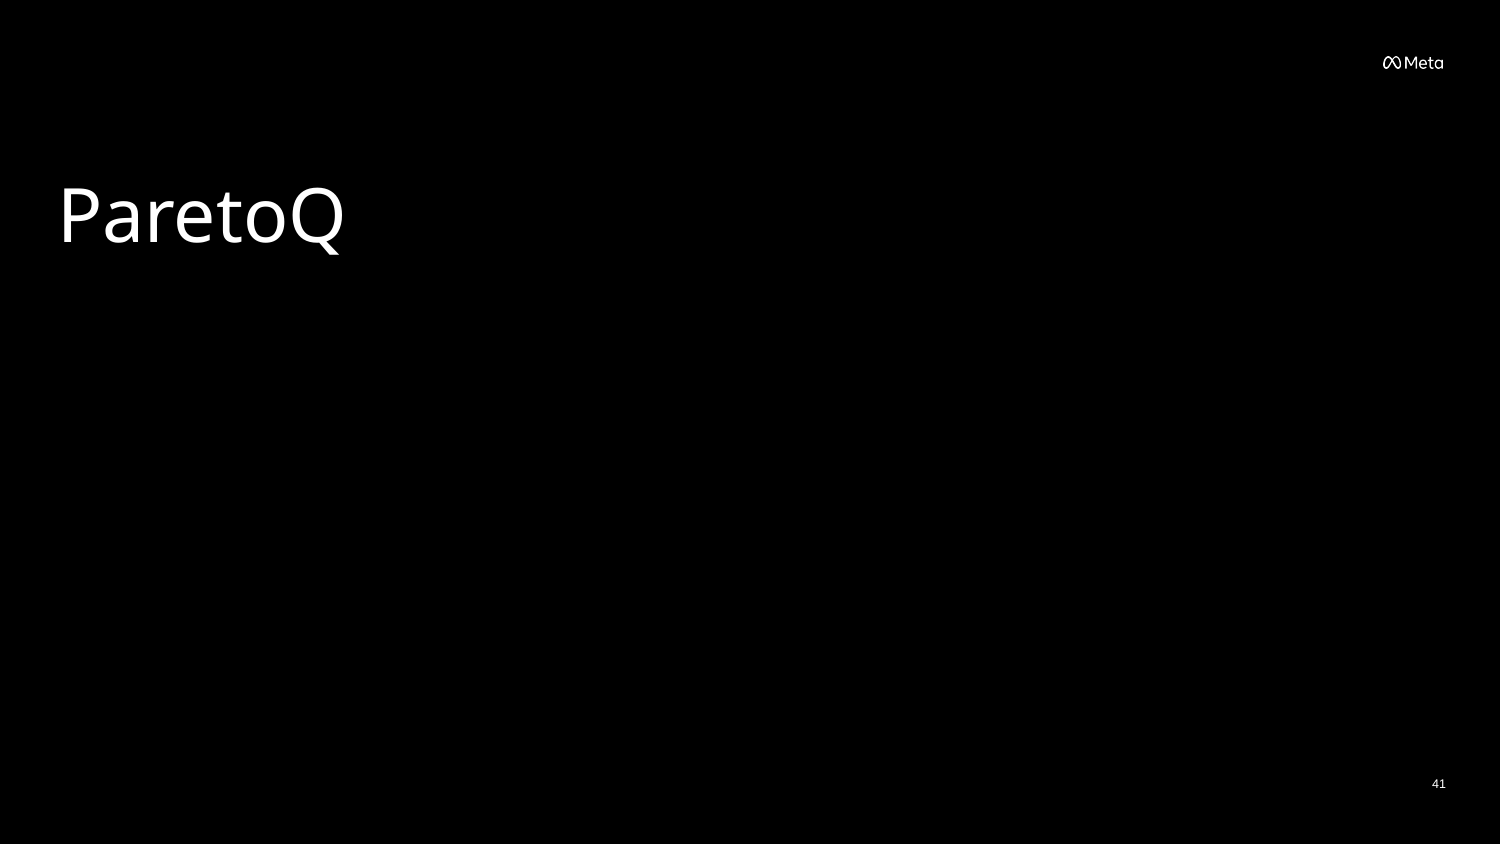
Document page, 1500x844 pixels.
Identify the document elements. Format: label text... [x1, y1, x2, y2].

title ParetoQ [57, 167, 1097, 492]
picture [1383, 56, 1443, 69]
